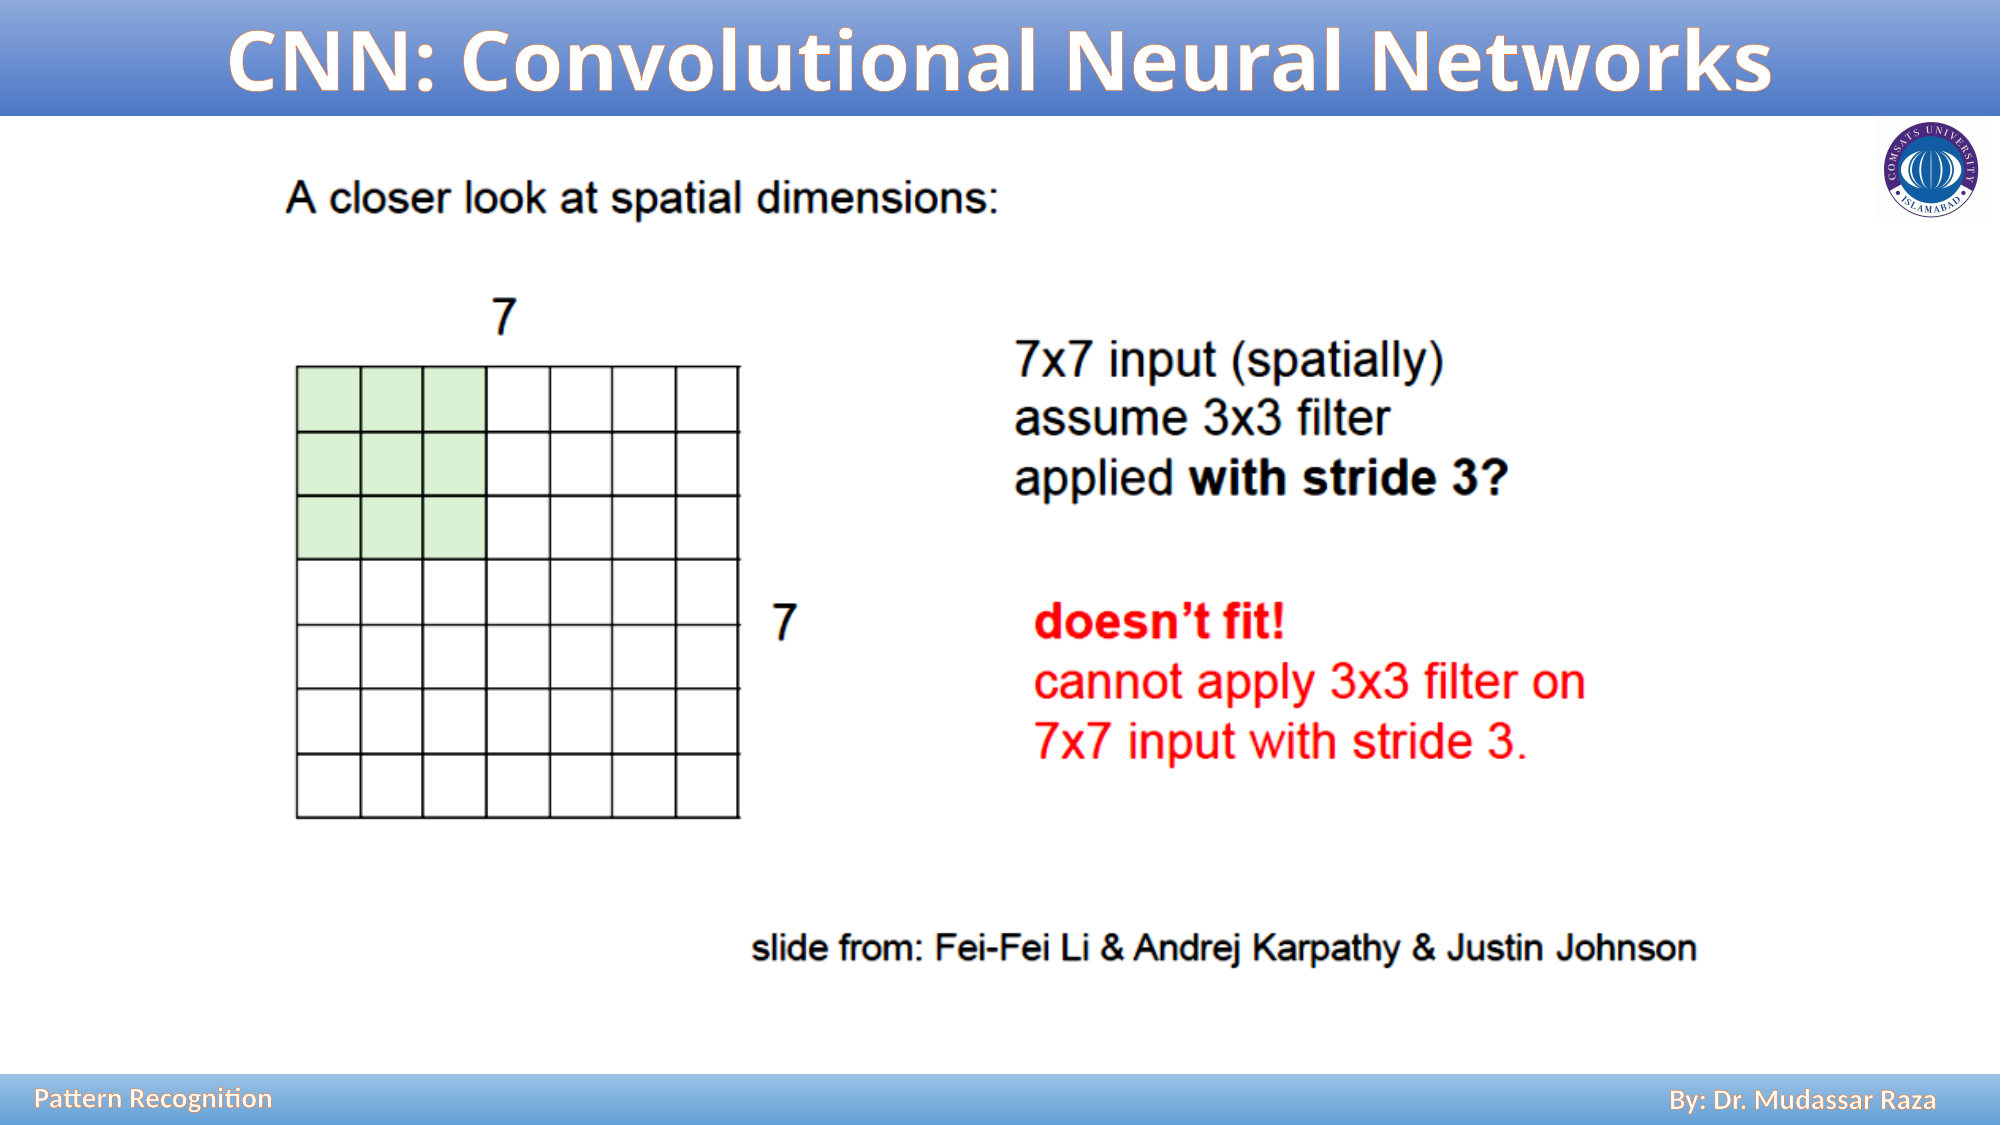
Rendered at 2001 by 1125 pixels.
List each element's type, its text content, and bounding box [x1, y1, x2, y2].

picture [249, 144, 1750, 981]
picture [1877, 116, 1985, 223]
text_box CNN: Convolutional Neural Networks [0, 0, 2000, 115]
